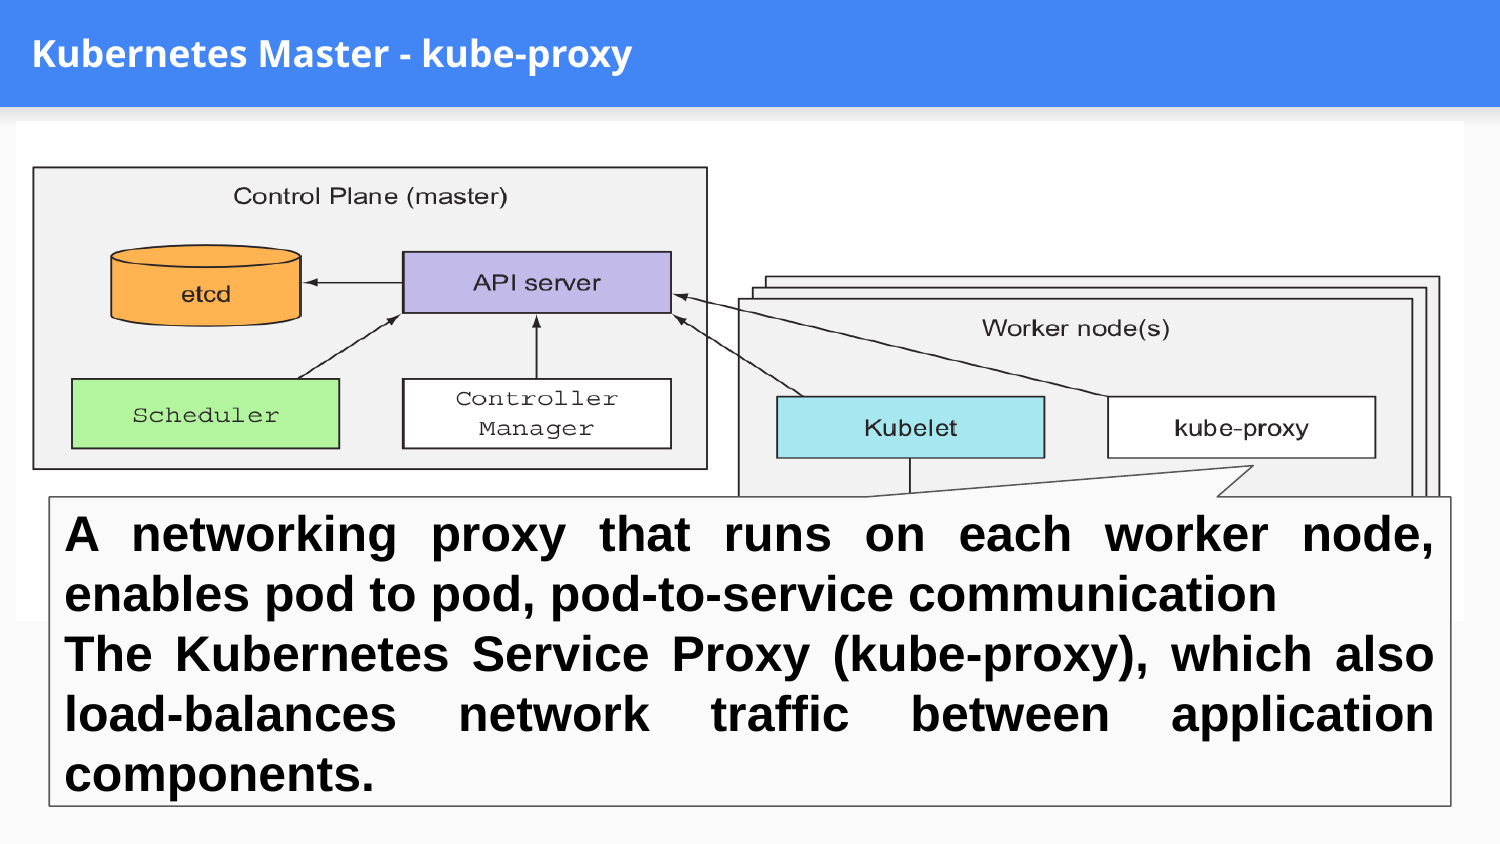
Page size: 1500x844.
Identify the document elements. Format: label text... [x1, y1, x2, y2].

picture [15, 121, 1465, 621]
title Kubernetes Master - kube-proxy [16, 2, 1464, 102]
text_box A networking proxy that runs on each worker node, enables pod to pod, pod-to-service communication The Kubernetes Service Proxy (kube-proxy), which also load-balances network traffic between application components. [49, 630, 1451, 807]
